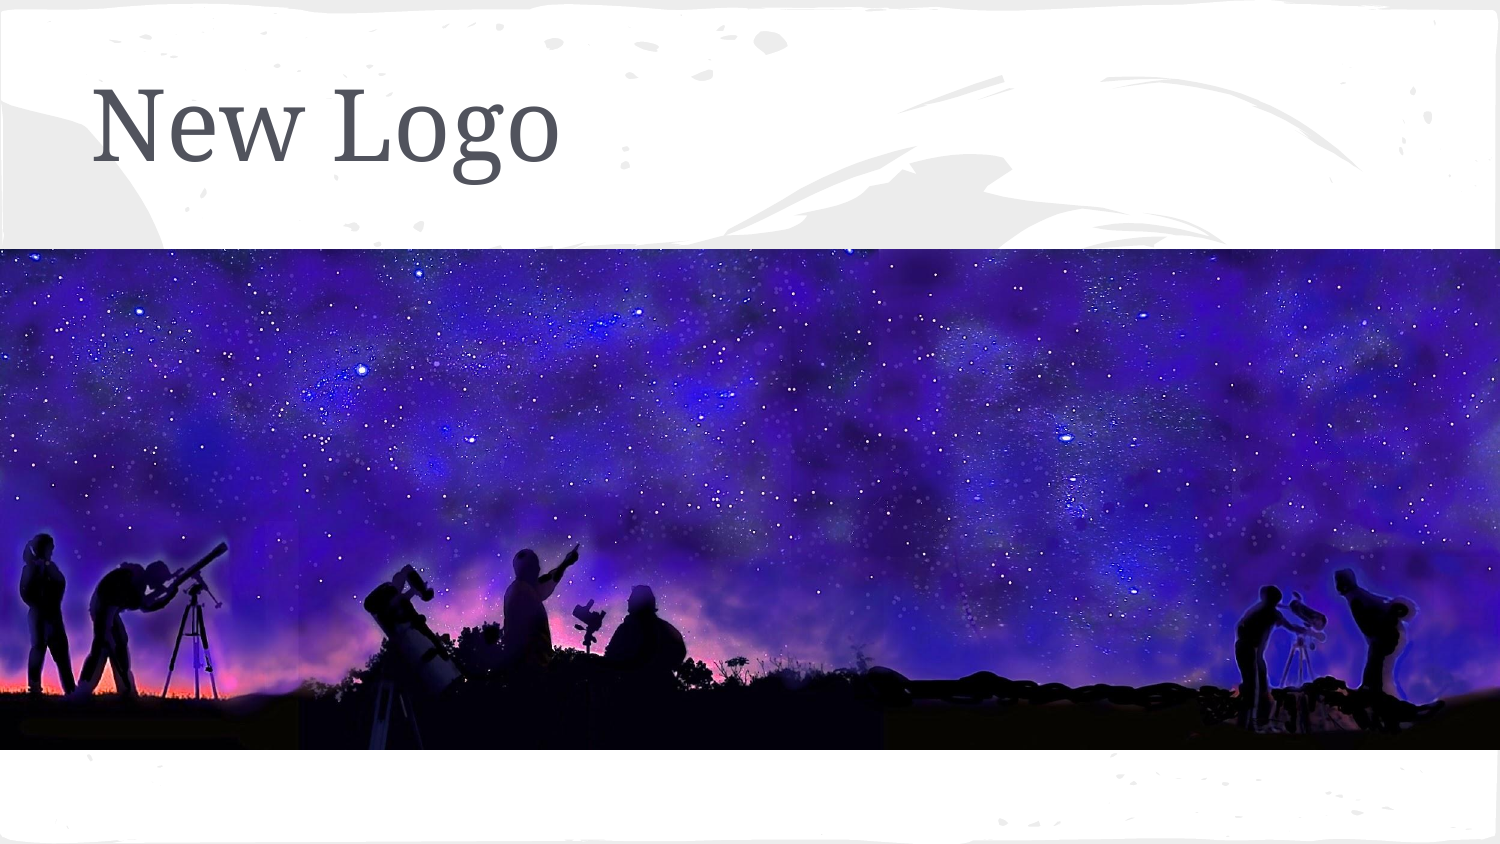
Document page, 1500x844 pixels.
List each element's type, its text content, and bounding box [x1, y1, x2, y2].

title New Logo [75, 25, 1425, 197]
picture [0, 249, 1500, 751]
